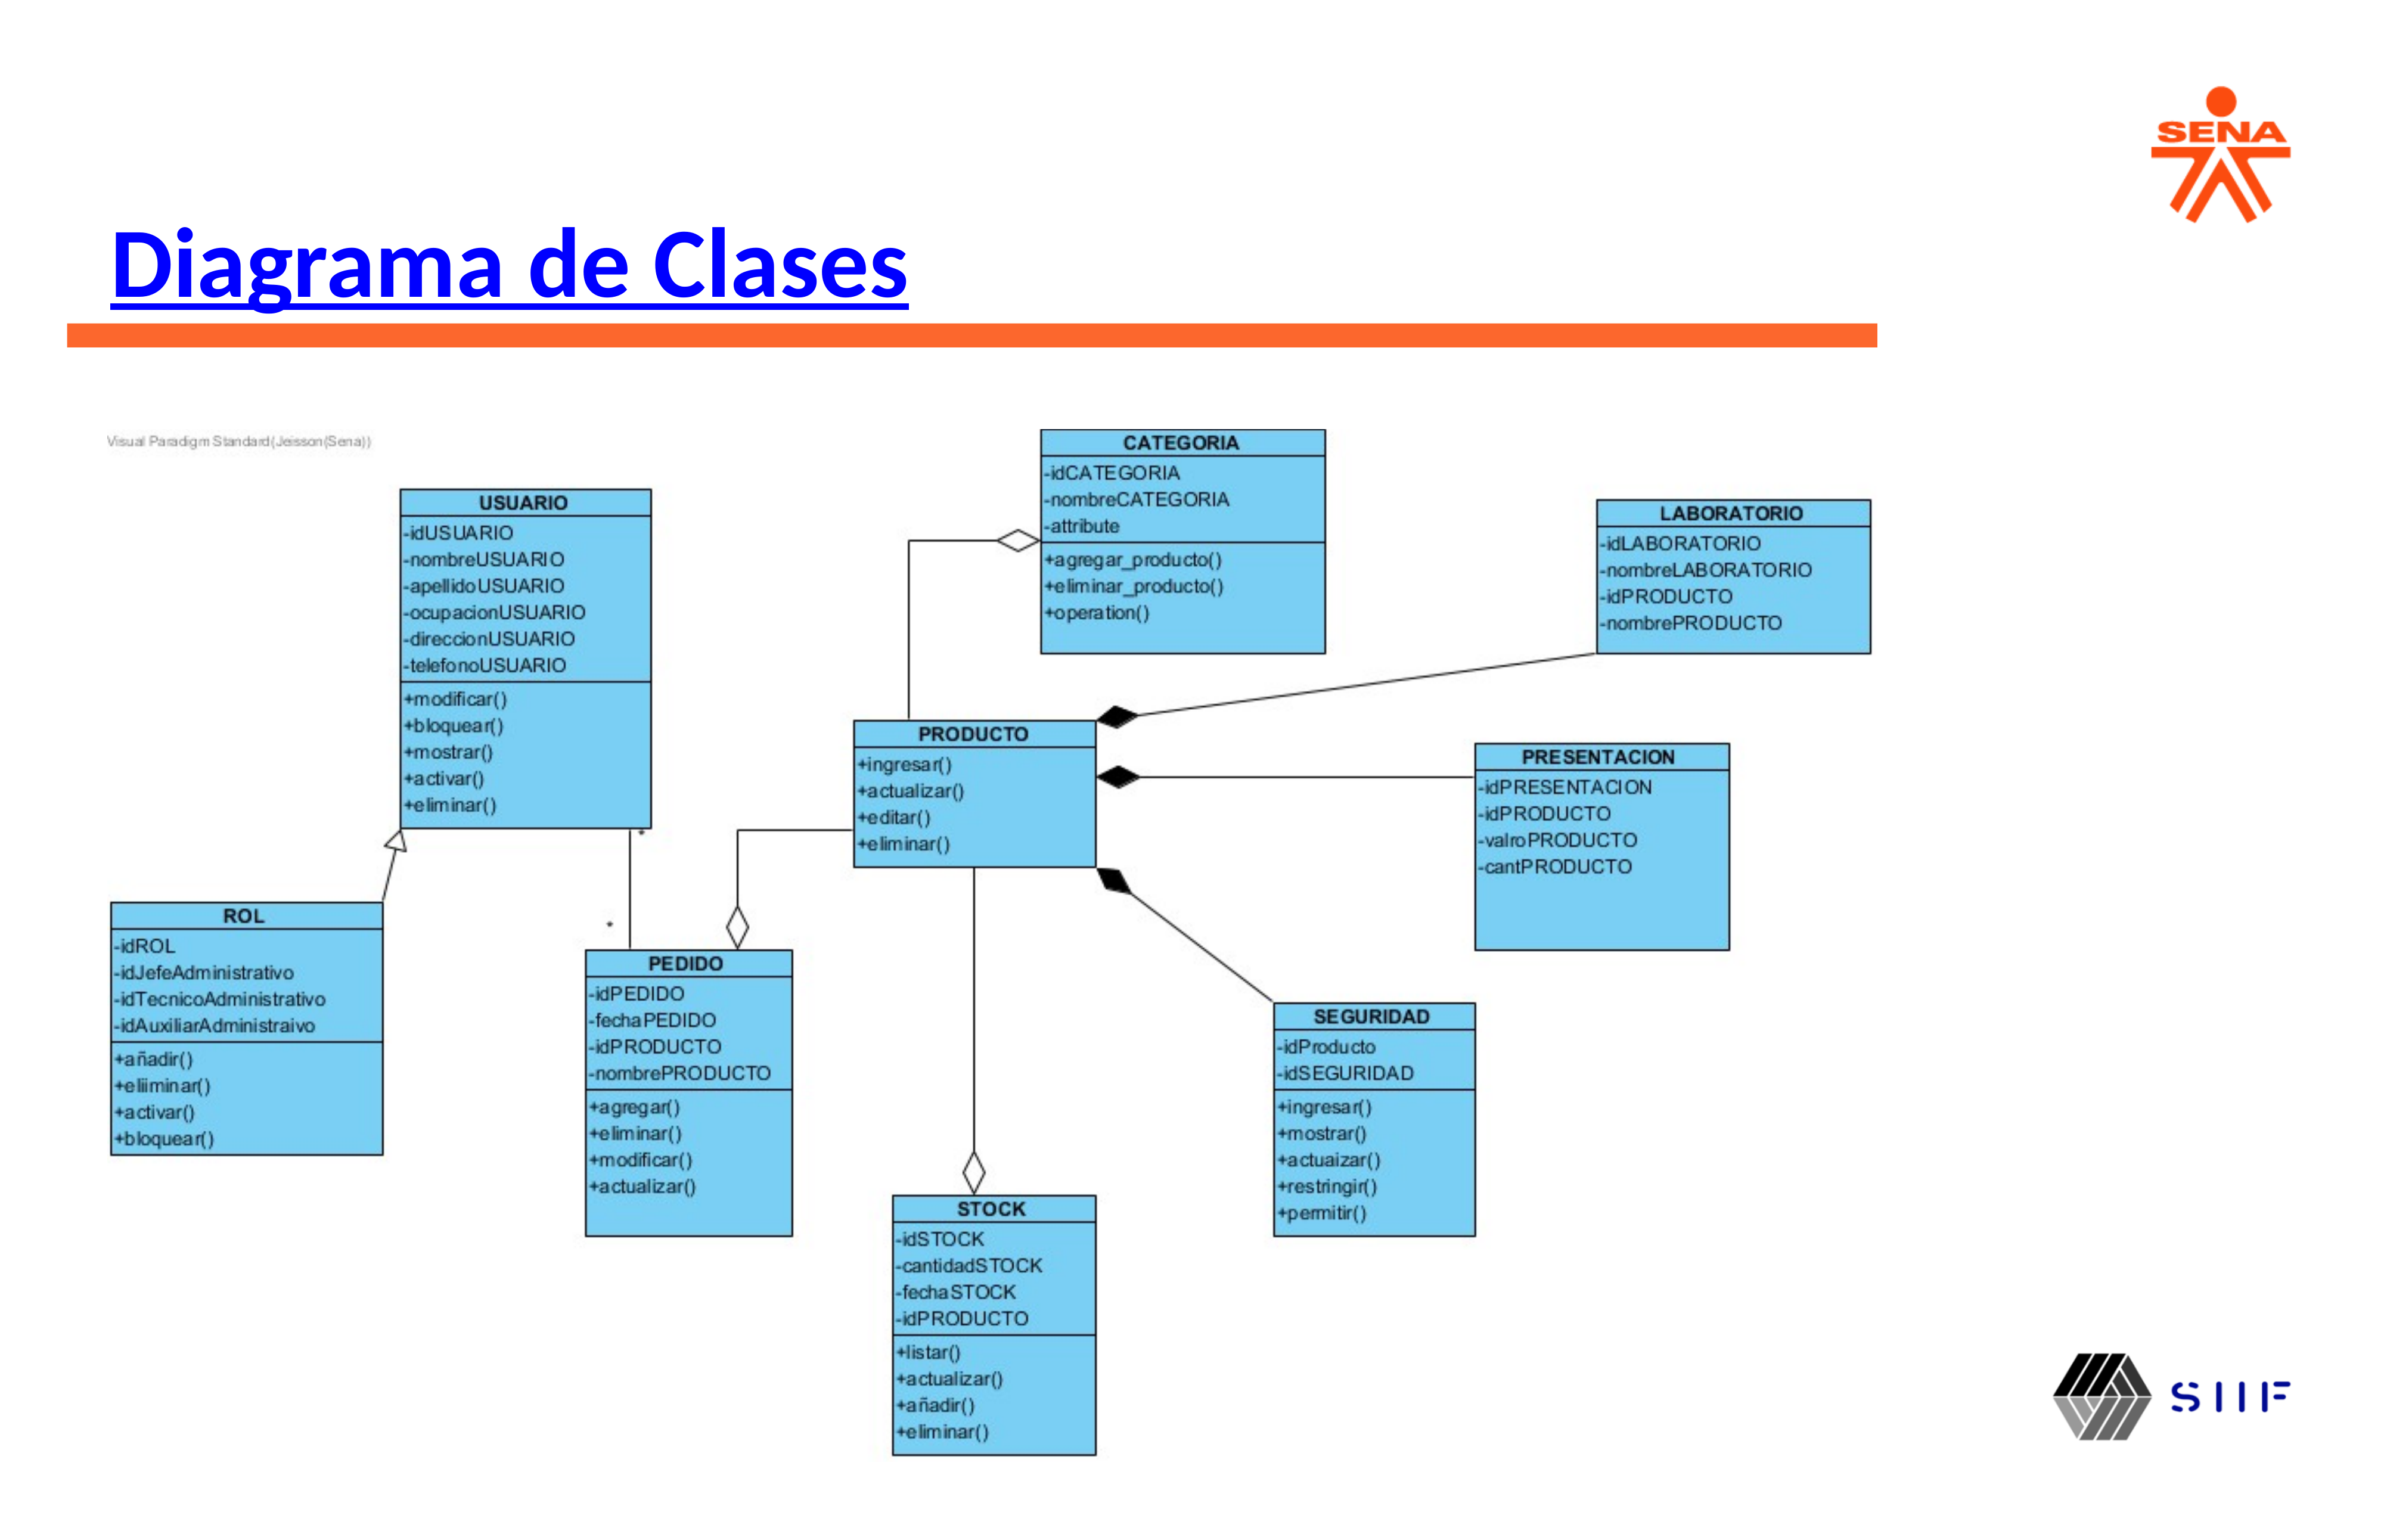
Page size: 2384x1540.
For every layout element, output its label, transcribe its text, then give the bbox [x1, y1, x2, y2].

picture [0, 0, 2384, 1540]
text_box [67, 323, 1877, 347]
text_box Diagrama de Clases [0, 119, 1152, 324]
